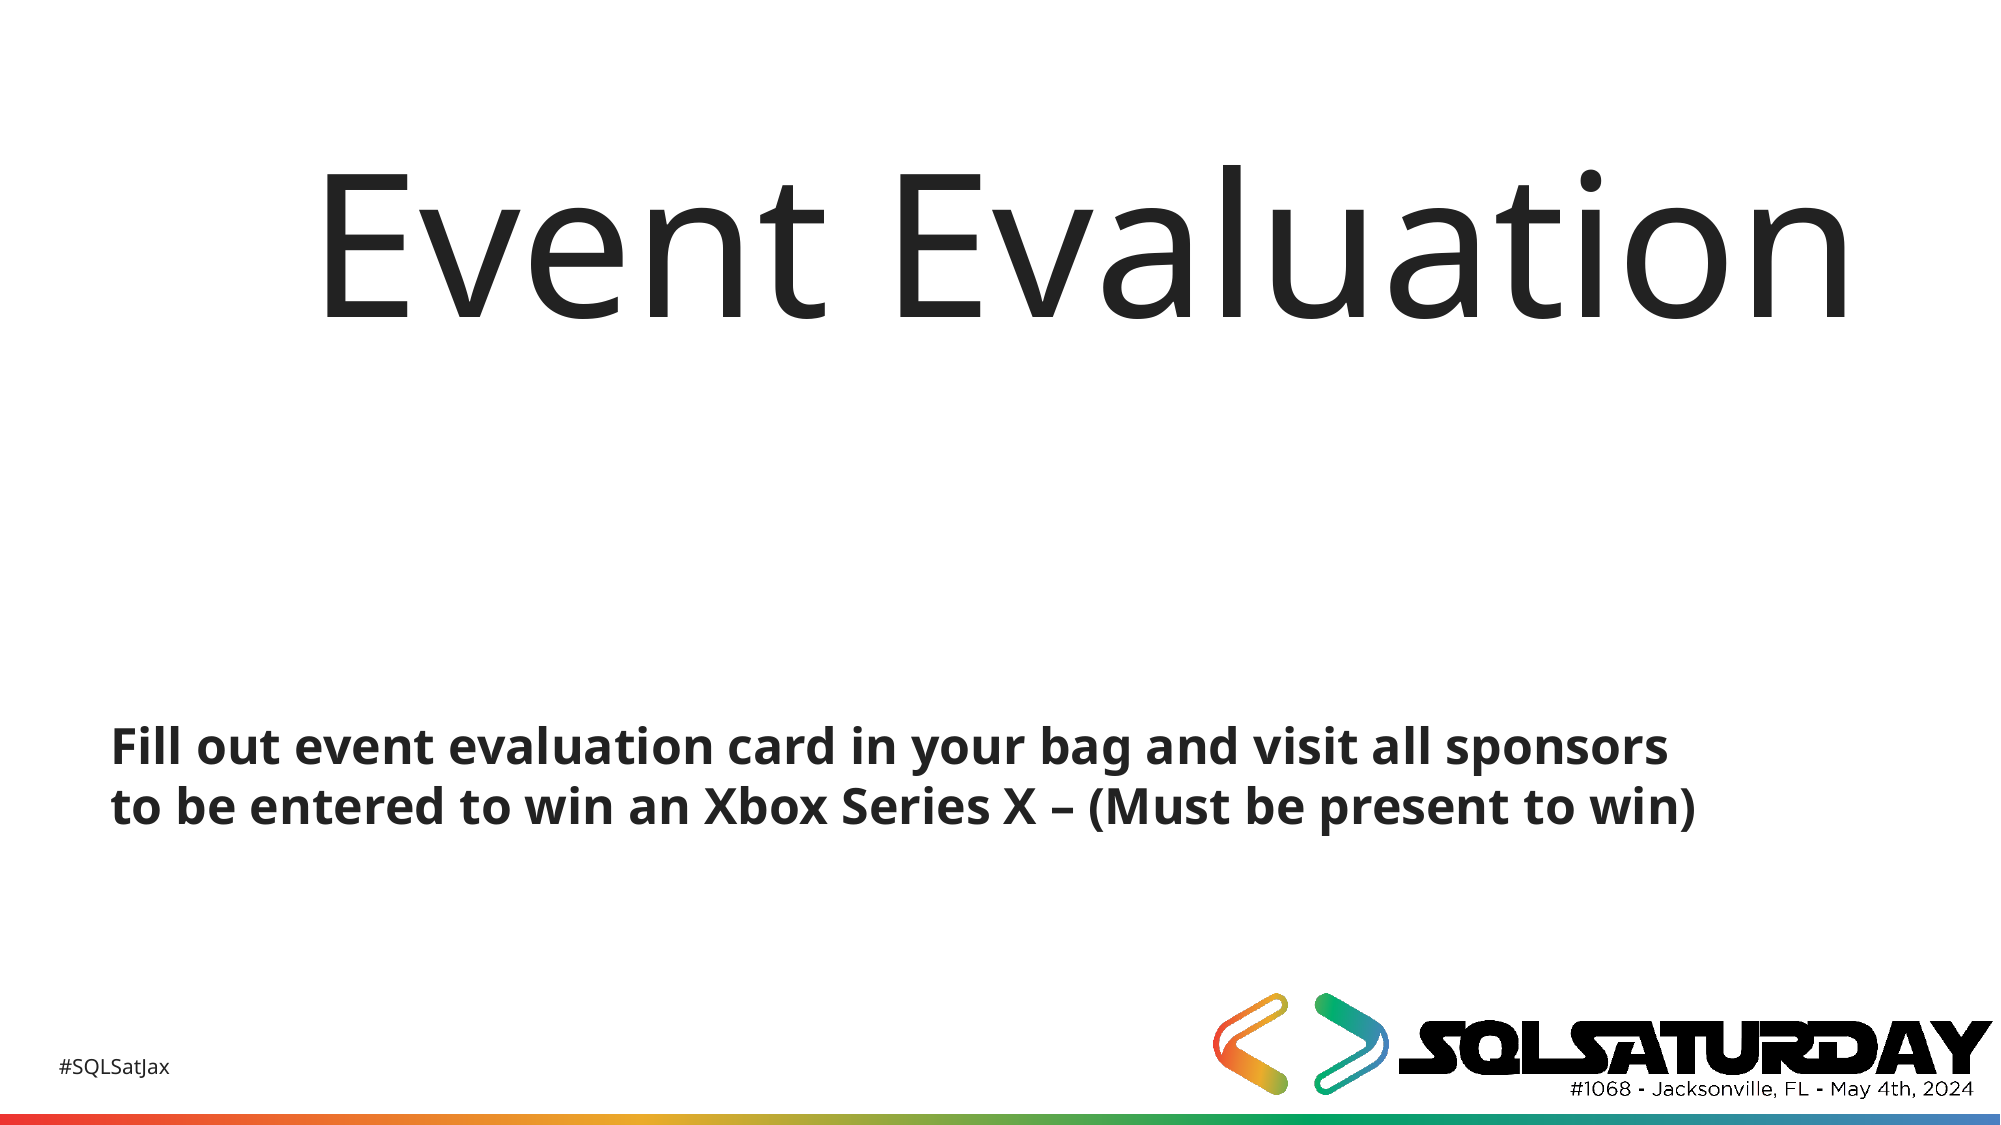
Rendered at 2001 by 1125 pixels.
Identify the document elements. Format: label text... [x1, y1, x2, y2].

text_box Event Evaluation [184, 110, 1877, 365]
picture [1213, 993, 1993, 1102]
text_box Fill out event evaluation card in your bag and visit all sponsors to be entered to win an Xbox Series X – (Must be present to win) [95, 706, 1718, 842]
picture [0, 1114, 2000, 1125]
